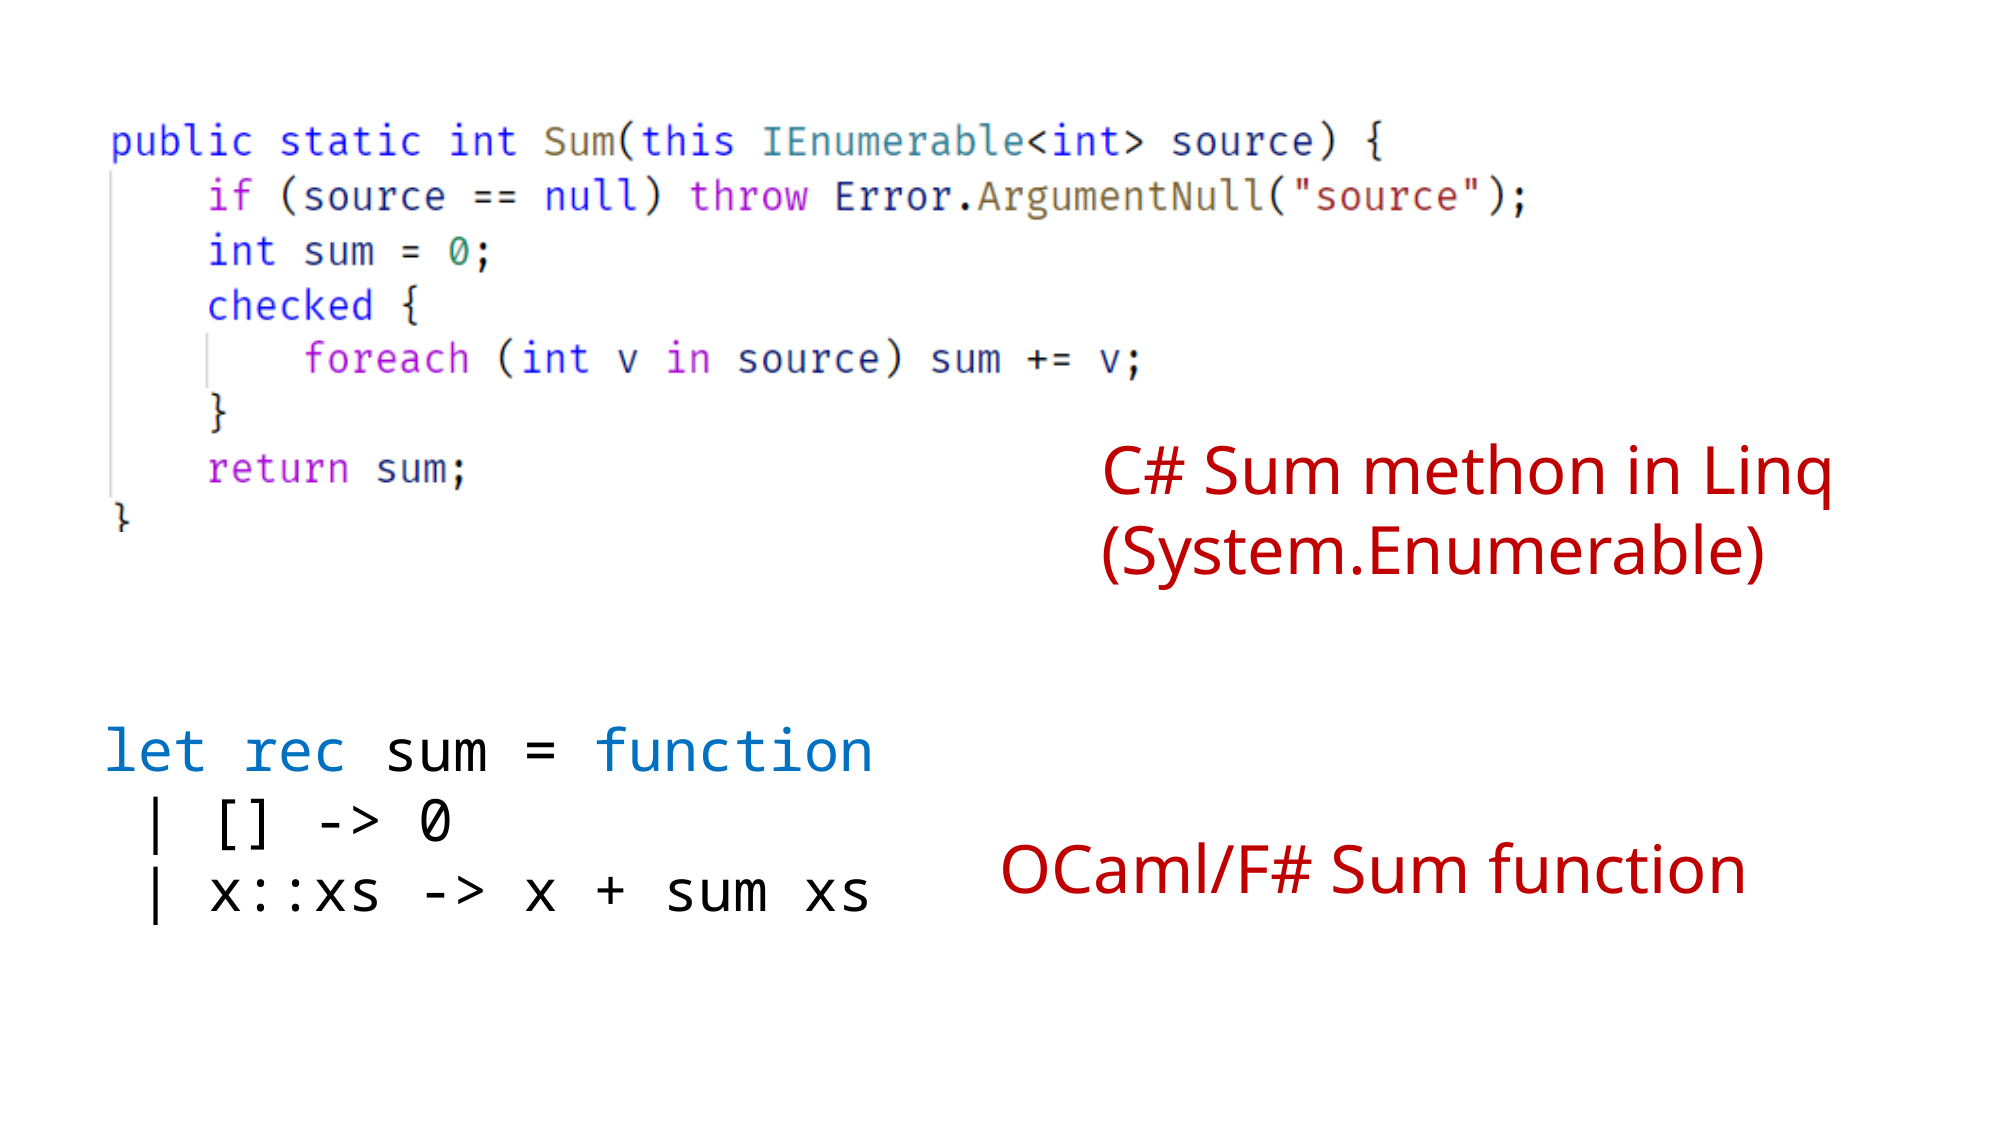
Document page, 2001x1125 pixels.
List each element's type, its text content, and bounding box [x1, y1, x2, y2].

picture [89, 118, 1539, 532]
text_box OCaml/F# Sum function [984, 819, 1911, 914]
text_box C# Sum methon in Linq (System.Enumerable) [1086, 420, 2000, 596]
text_box let rec sum = function | [] -> 0 | x::xs -> x + sum xs [89, 705, 1179, 931]
